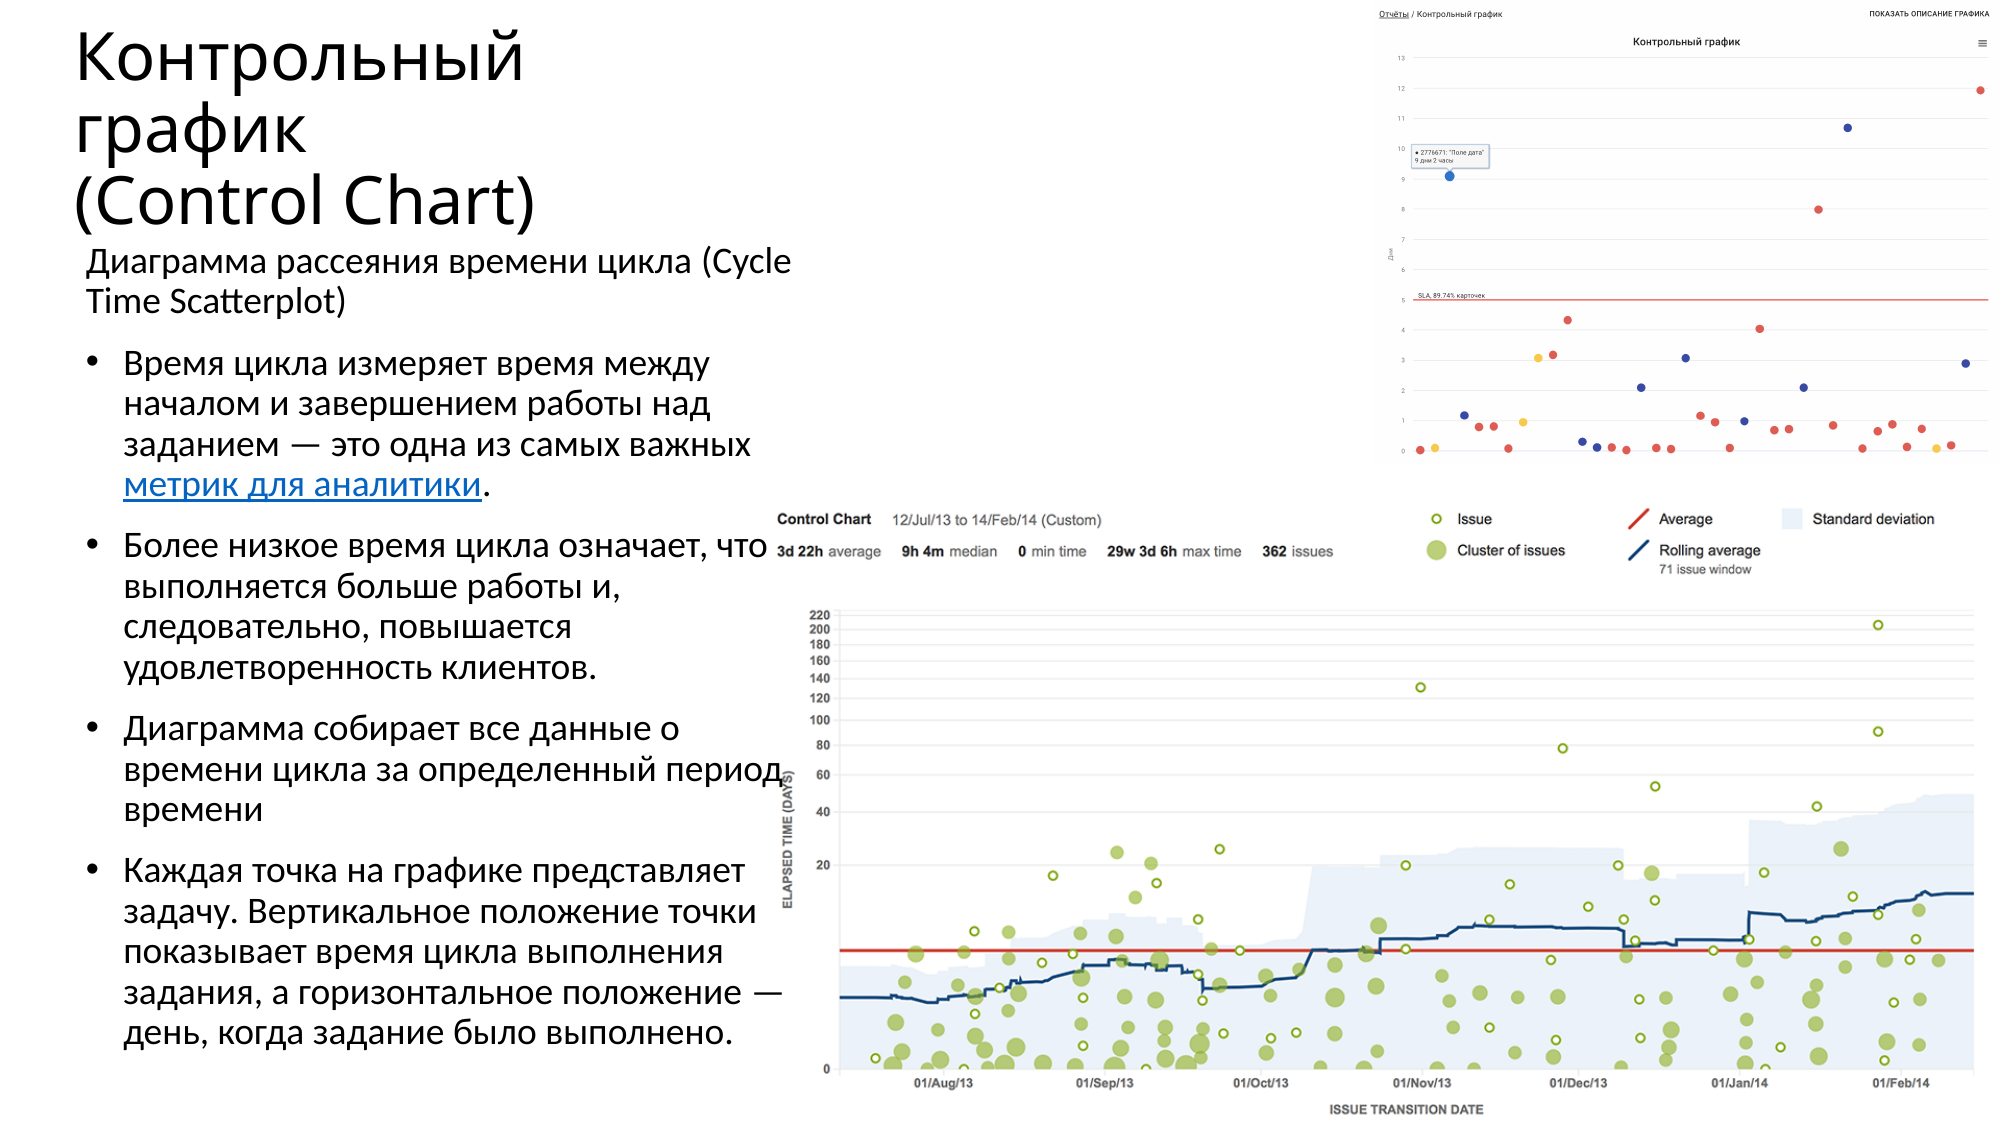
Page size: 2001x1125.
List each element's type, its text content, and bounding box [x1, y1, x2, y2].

picture [1374, 0, 2000, 465]
picture [749, 497, 2000, 1125]
title Контрольный график (Control Chart) [59, 28, 730, 234]
list Диаграмма рассеяния времени цикла (Cycle Time Scatterplot) Время цикла измеряет время между началом и завершением работы над заданием — это одна из самых важных метрик для аналитики. Более низкое время цикла означает, что выполняется больше работы и, следовательно, повышается удовлетворенность клиентов. Диаграмма собирает все данные о времени цикла за определенный период времени Каждая точка на графике представляет задачу. Вертикальное положение точки показывает время цикла выполнения задания, а горизонтальное положение — день, когда задание было выполнено. [70, 233, 808, 1097]
